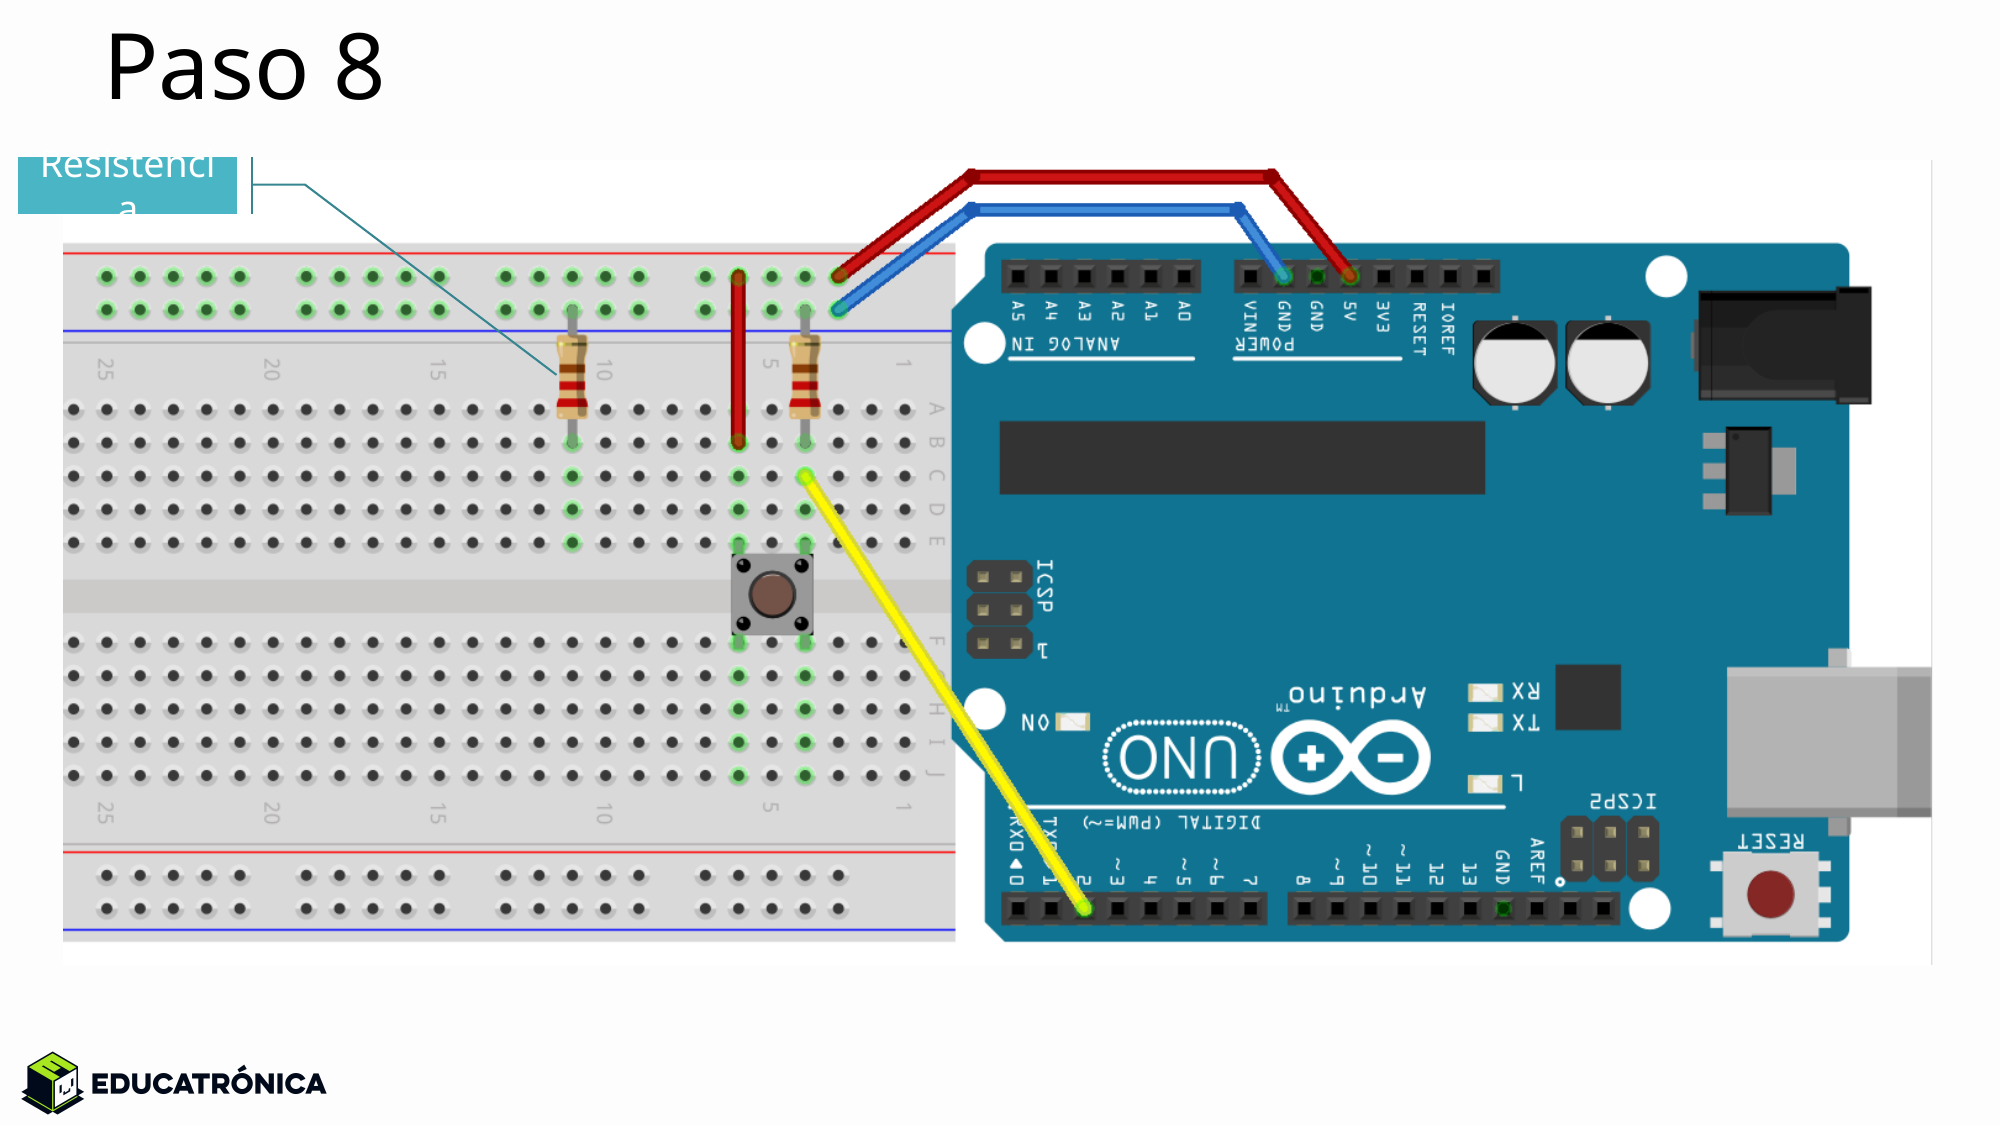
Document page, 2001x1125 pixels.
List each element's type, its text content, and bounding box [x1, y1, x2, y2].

title Paso 8 [88, 7, 1912, 133]
text_box Resistencia [18, 157, 237, 214]
picture [63, 160, 1937, 965]
picture [19, 1048, 330, 1118]
